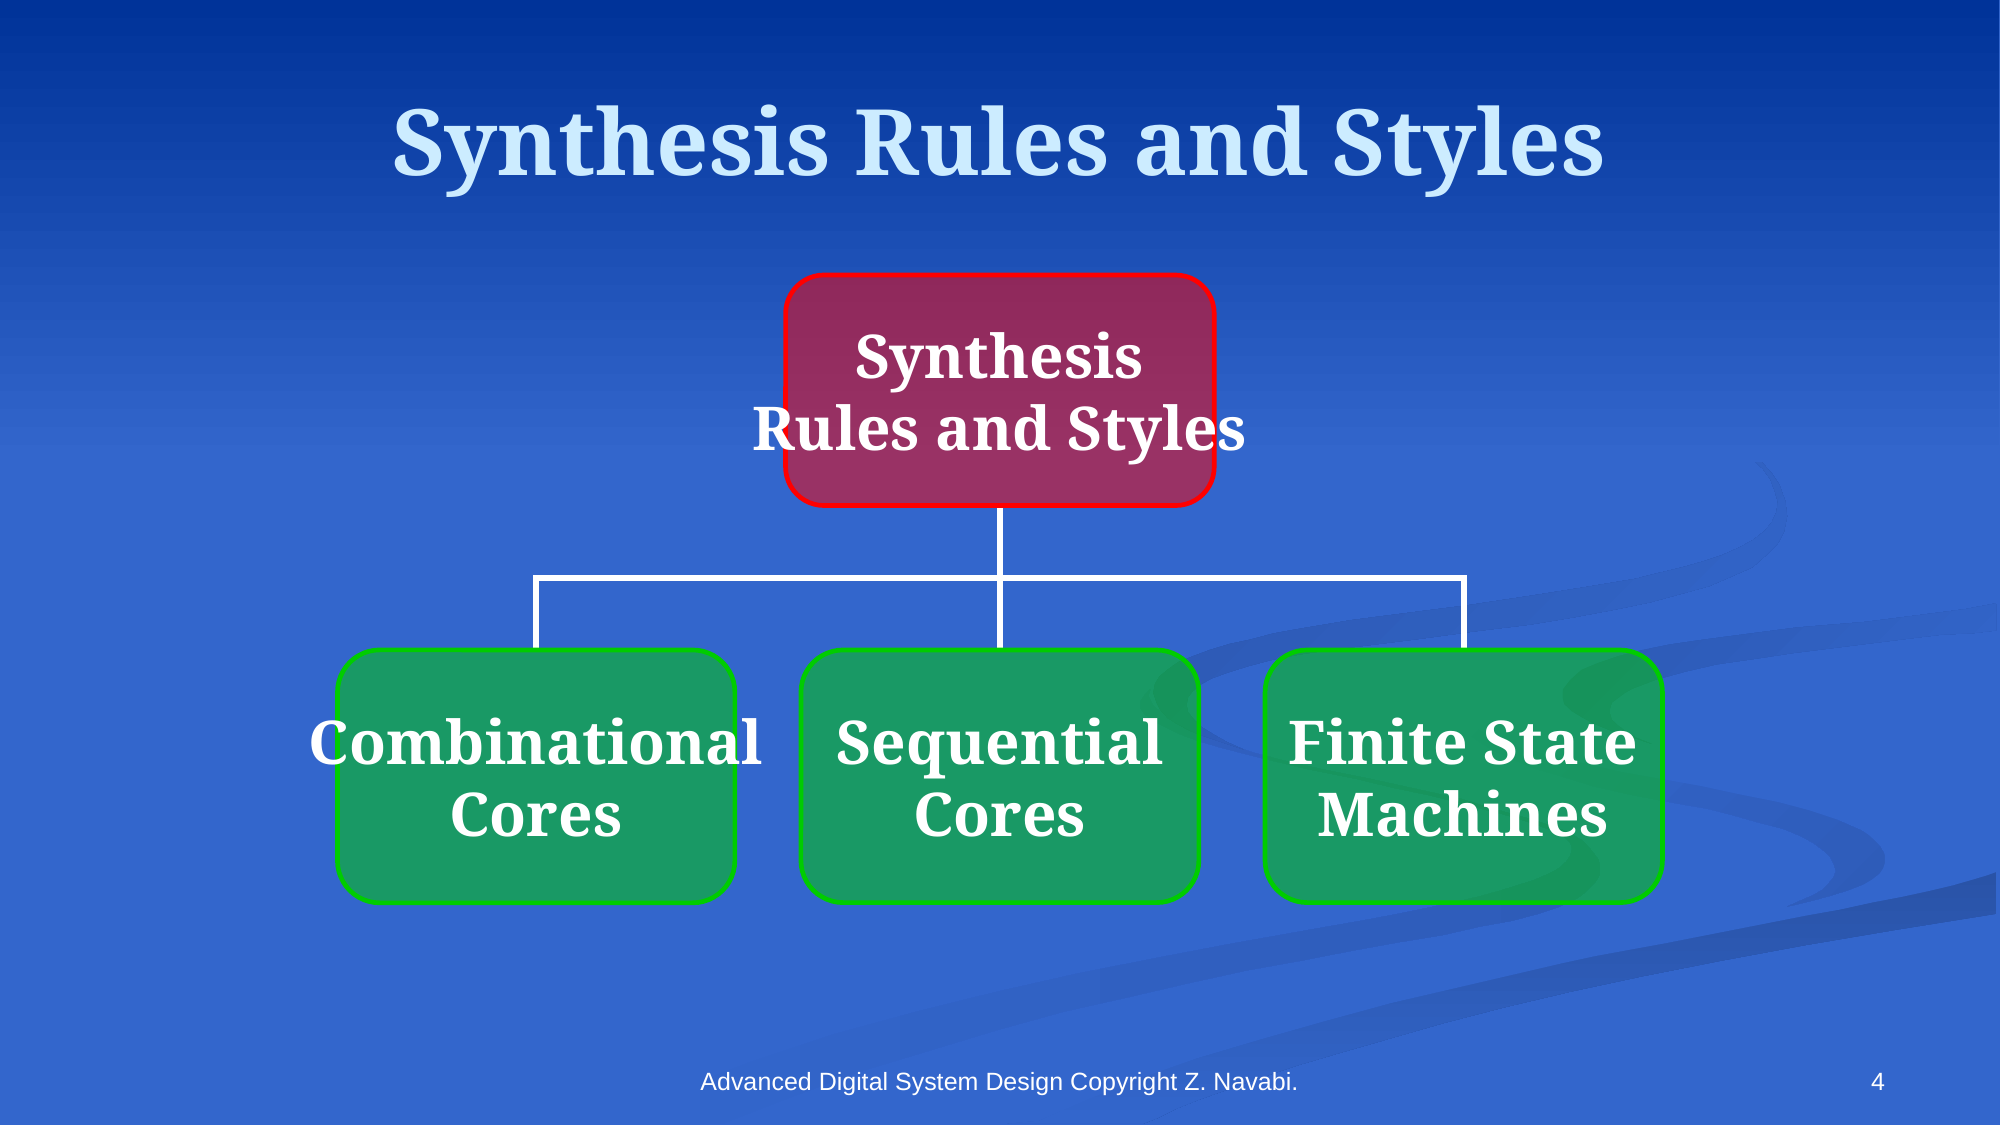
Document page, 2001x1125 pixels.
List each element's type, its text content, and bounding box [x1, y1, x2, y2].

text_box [337, 187, 1663, 931]
title Synthesis Rules and Styles [287, 44, 1713, 233]
slide_number 4 [1433, 1024, 1901, 1104]
footer Advanced Digital System Design Copyright Z. Navabi. [683, 1024, 1317, 1104]
